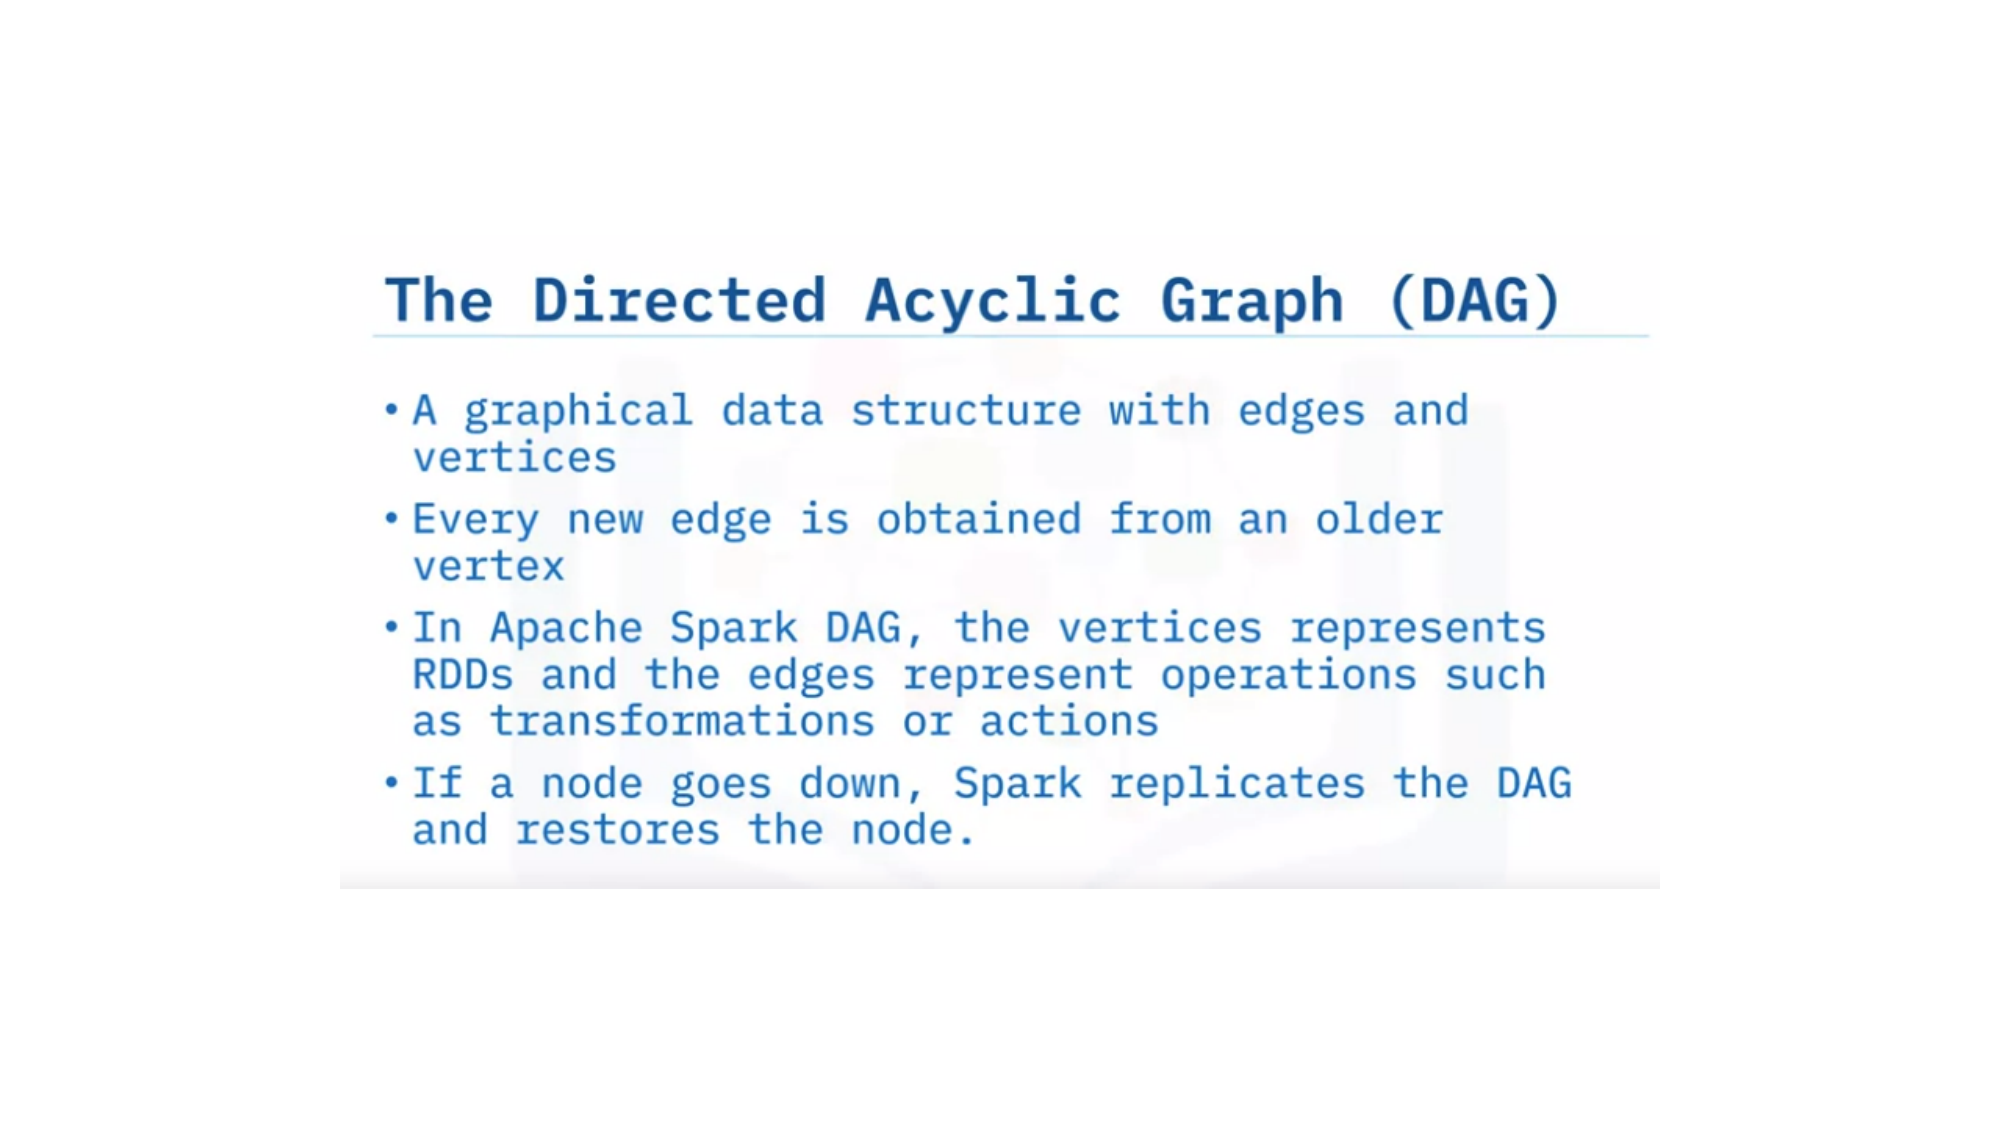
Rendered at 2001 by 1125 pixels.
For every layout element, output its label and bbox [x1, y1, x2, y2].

picture [340, 235, 1660, 889]
